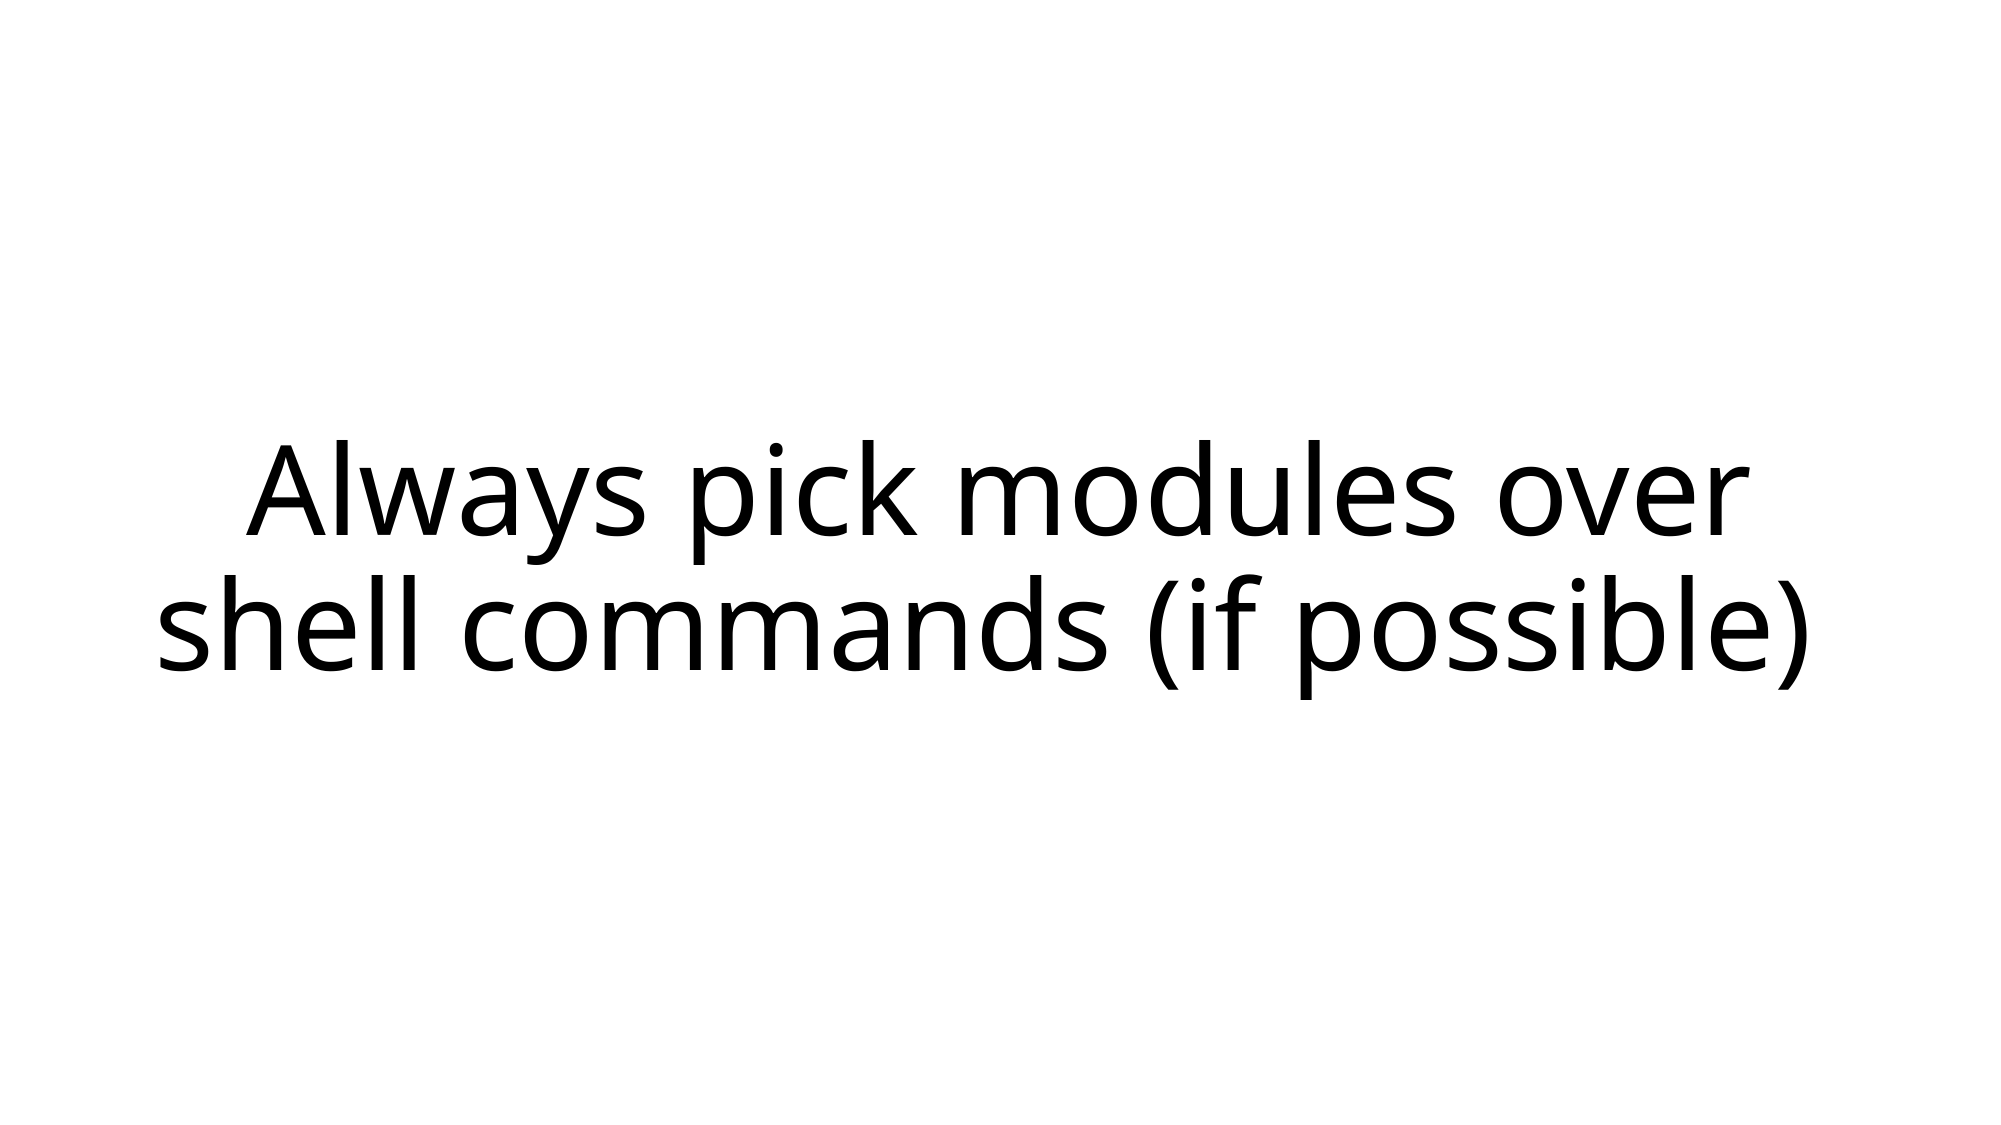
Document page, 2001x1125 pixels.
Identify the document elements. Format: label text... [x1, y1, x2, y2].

text_box Always pick modules over shell commands (if possible) [86, 389, 1914, 736]
